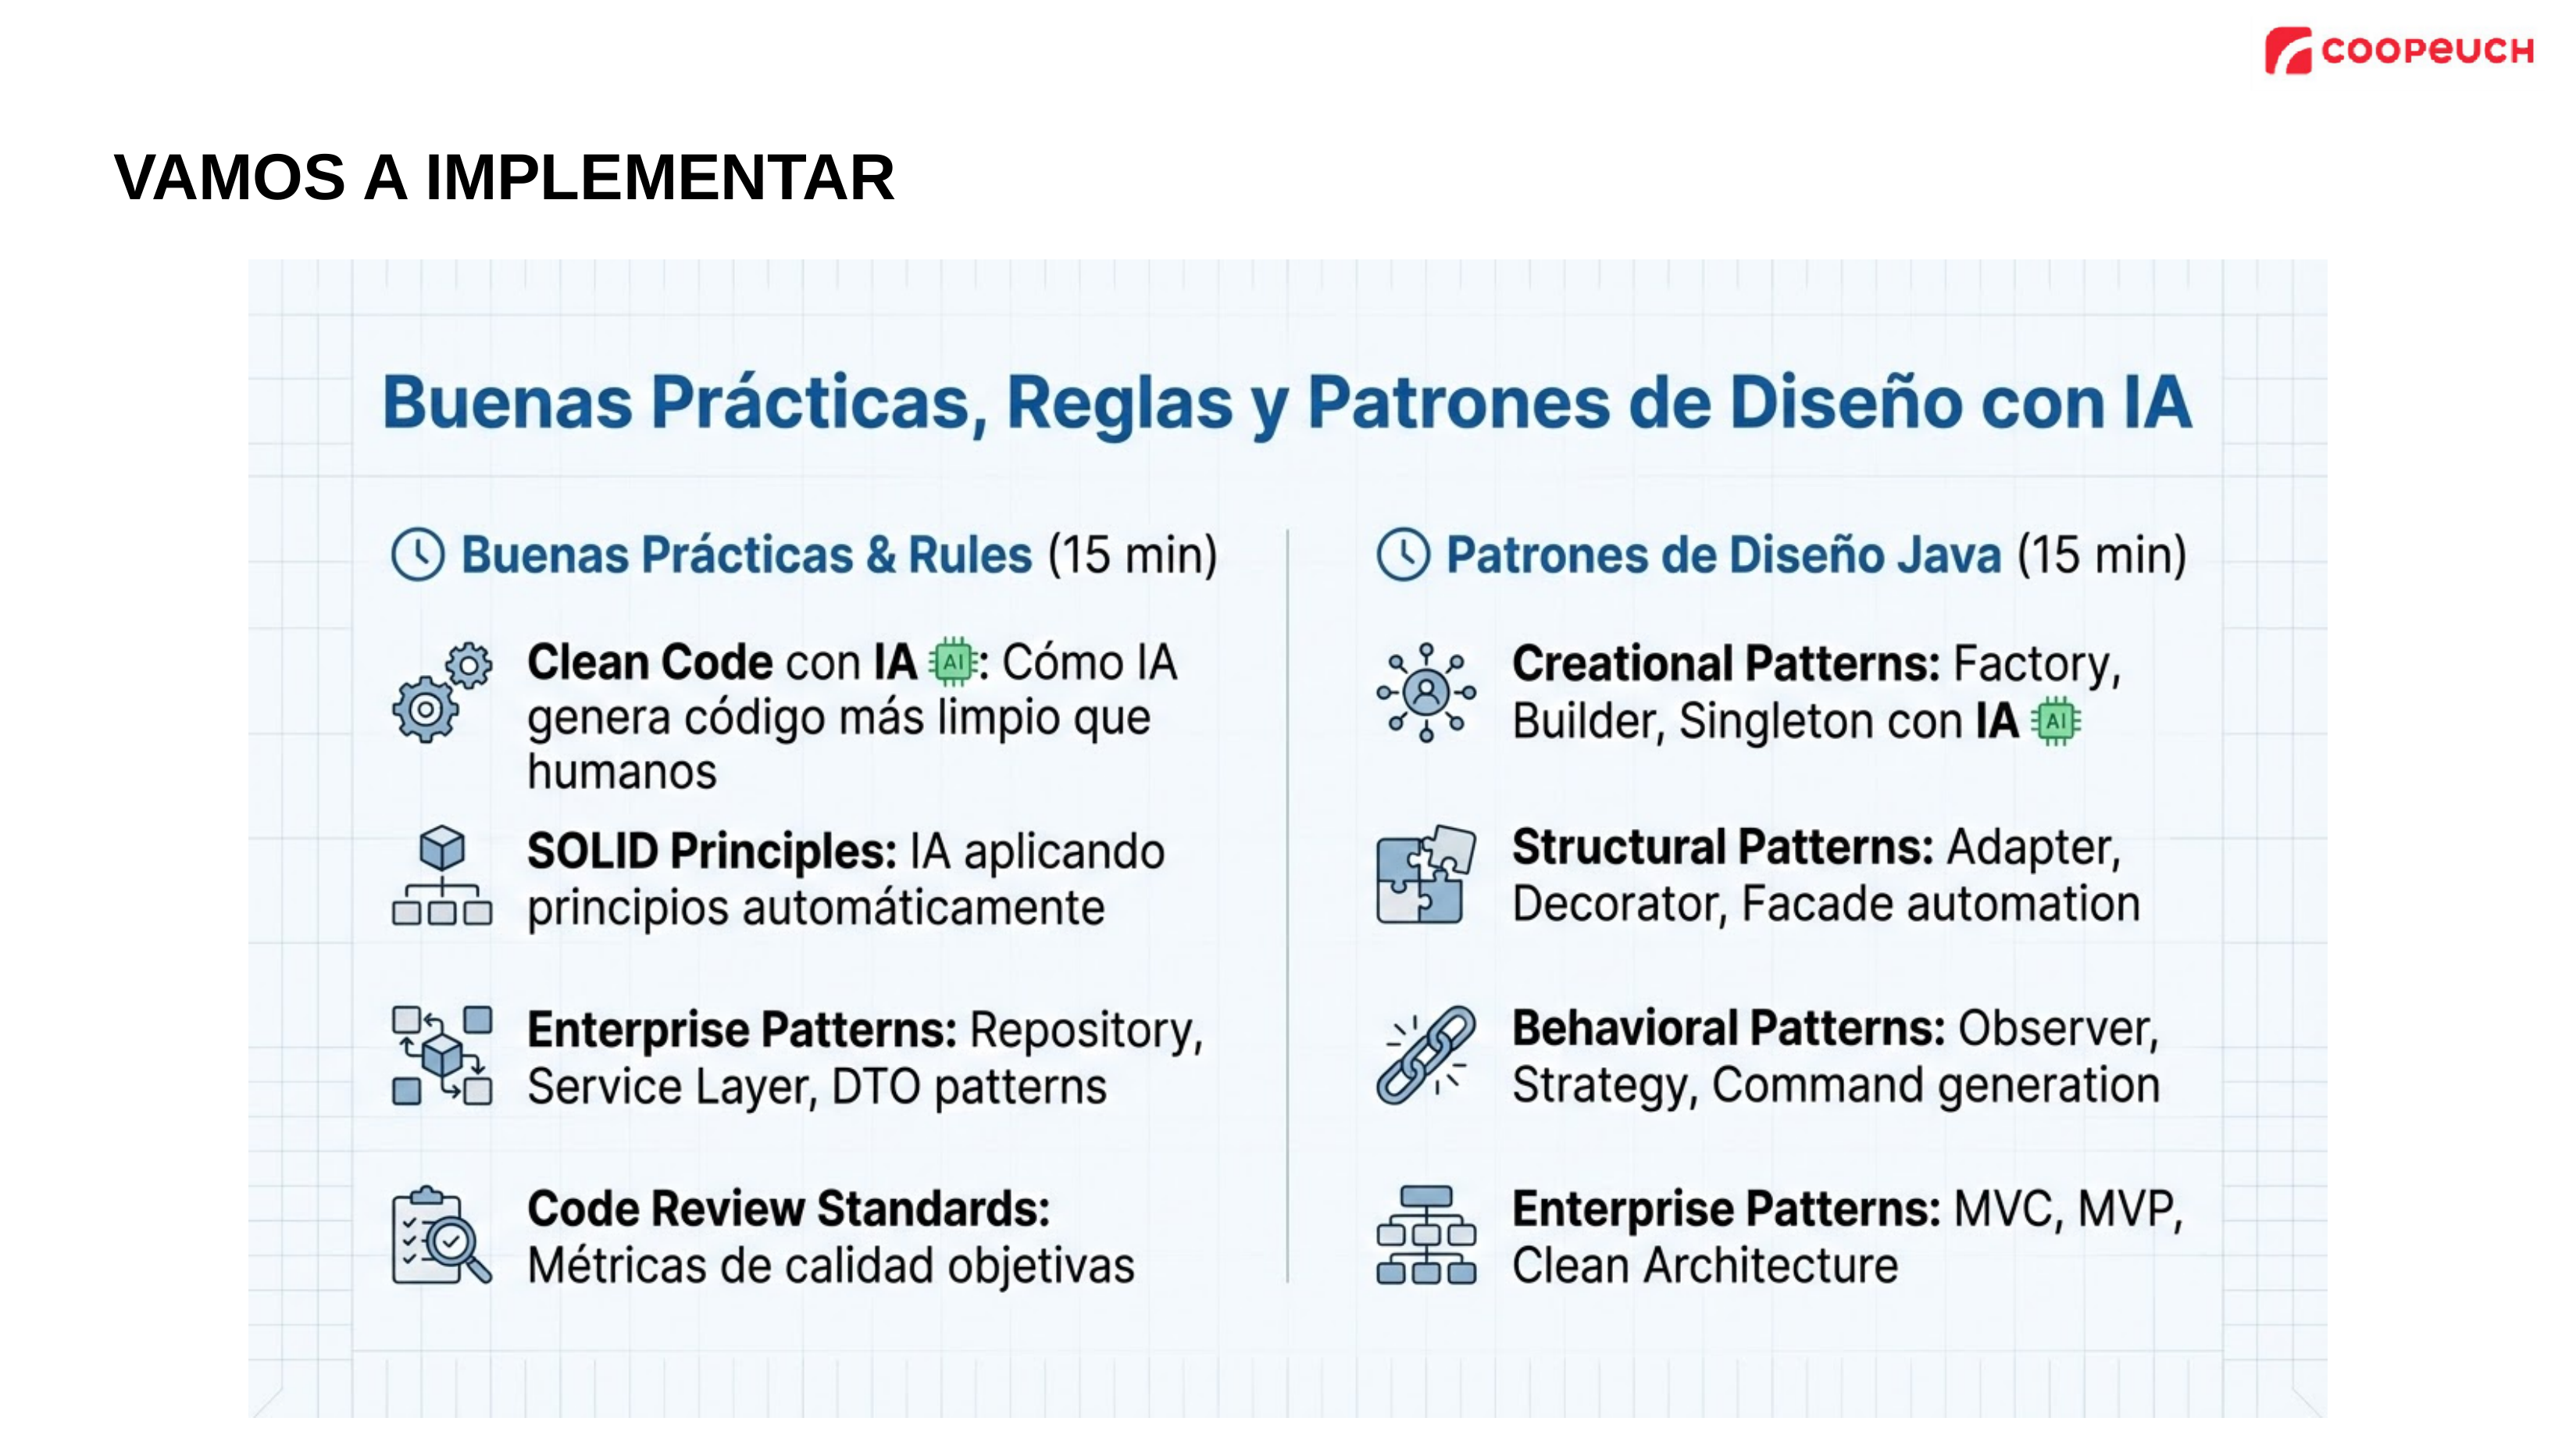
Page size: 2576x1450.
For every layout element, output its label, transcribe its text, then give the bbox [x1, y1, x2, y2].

picture [2250, 16, 2545, 92]
picture [248, 259, 2328, 1418]
text_box VAMOS A IMPLEMENTAR [102, 110, 1146, 229]
